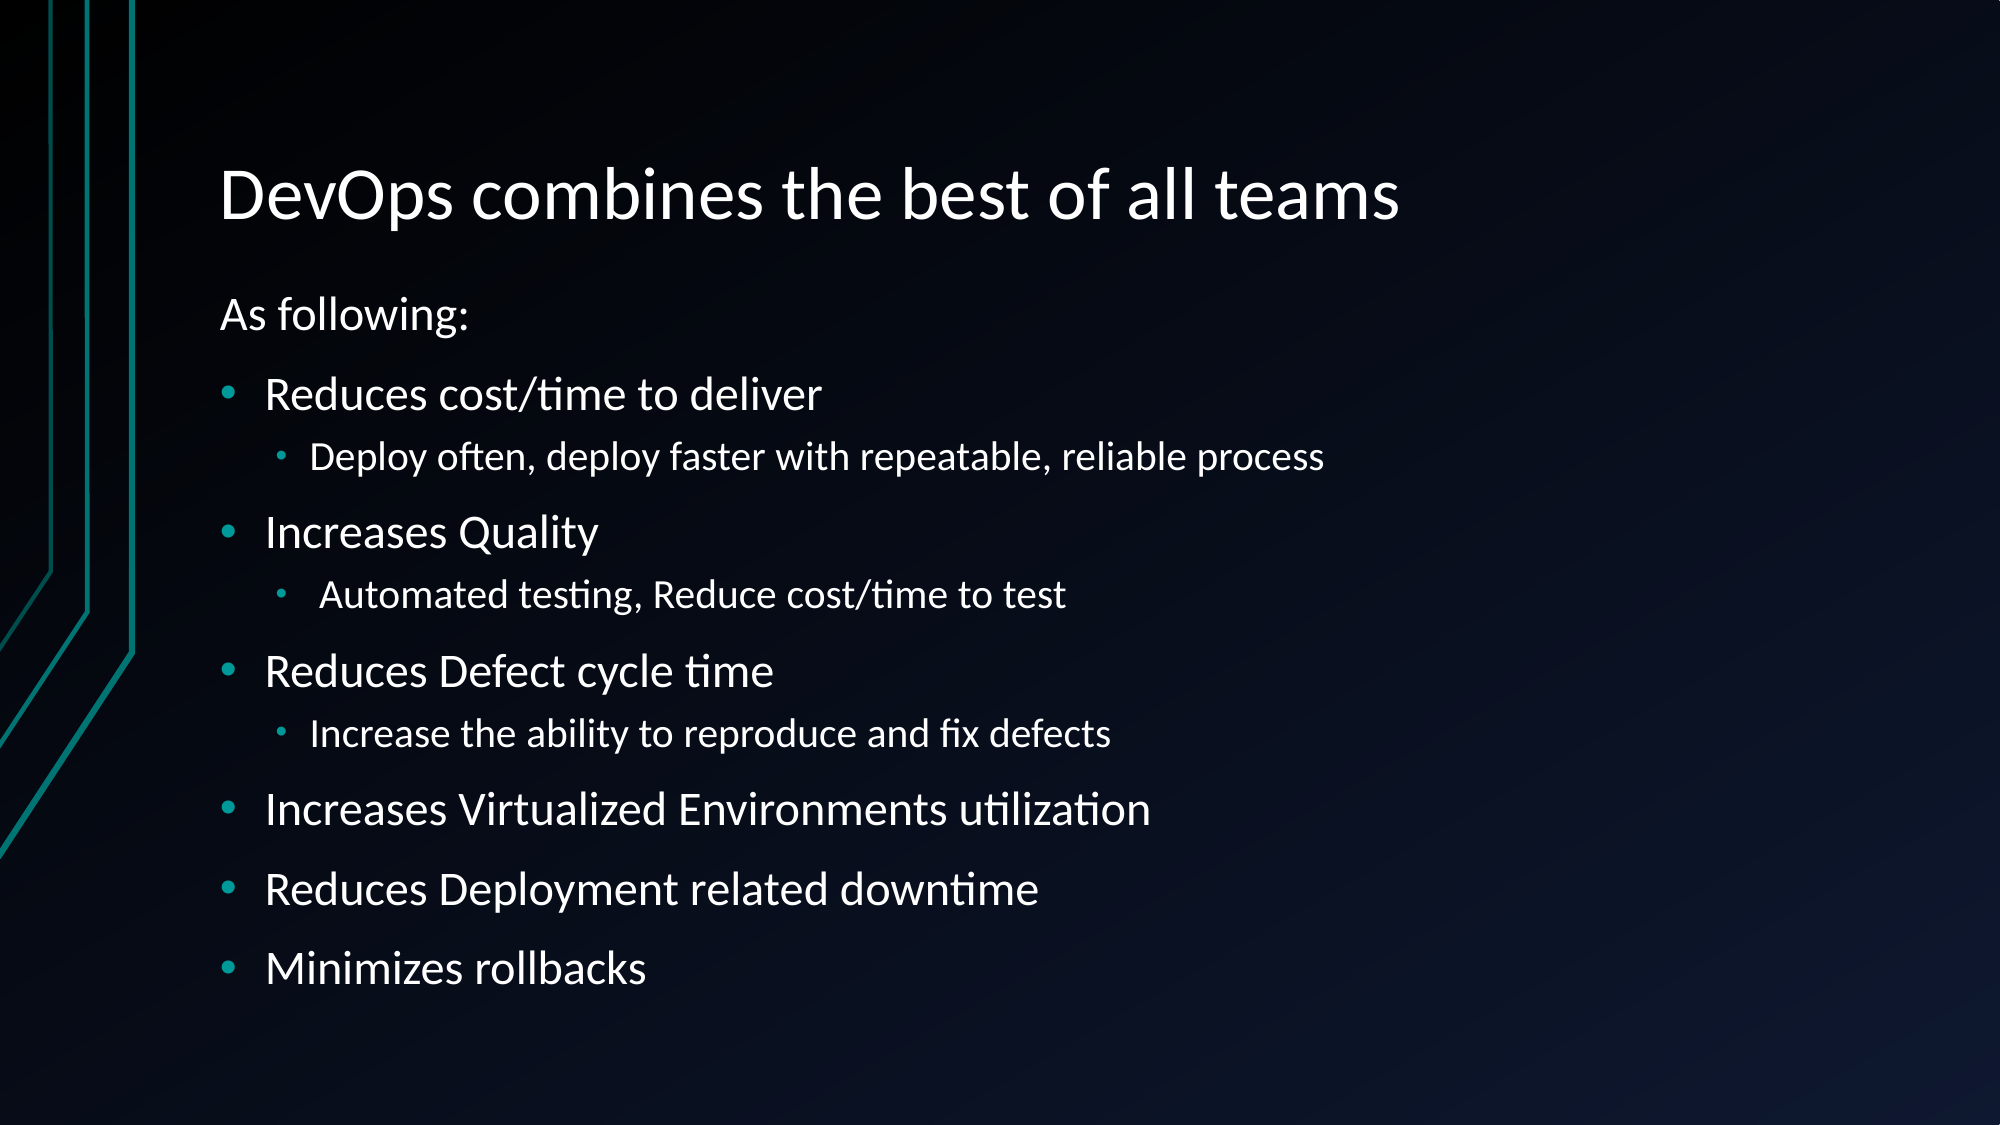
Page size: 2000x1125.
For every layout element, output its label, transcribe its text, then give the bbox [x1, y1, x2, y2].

list As following: Reduces cost/time to deliver Deploy often, deploy faster with repeatable, reliable process Increases Quality Automated testing, Reduce cost/time to test Reduces Defect cycle time Increase the ability to reproduce and fix defects Increases Virtualized Environments utilization Reduces Deployment related downtime Minimizes rollbacks [199, 279, 1900, 1012]
title DevOps combines the best of all teams [199, 45, 1900, 246]
